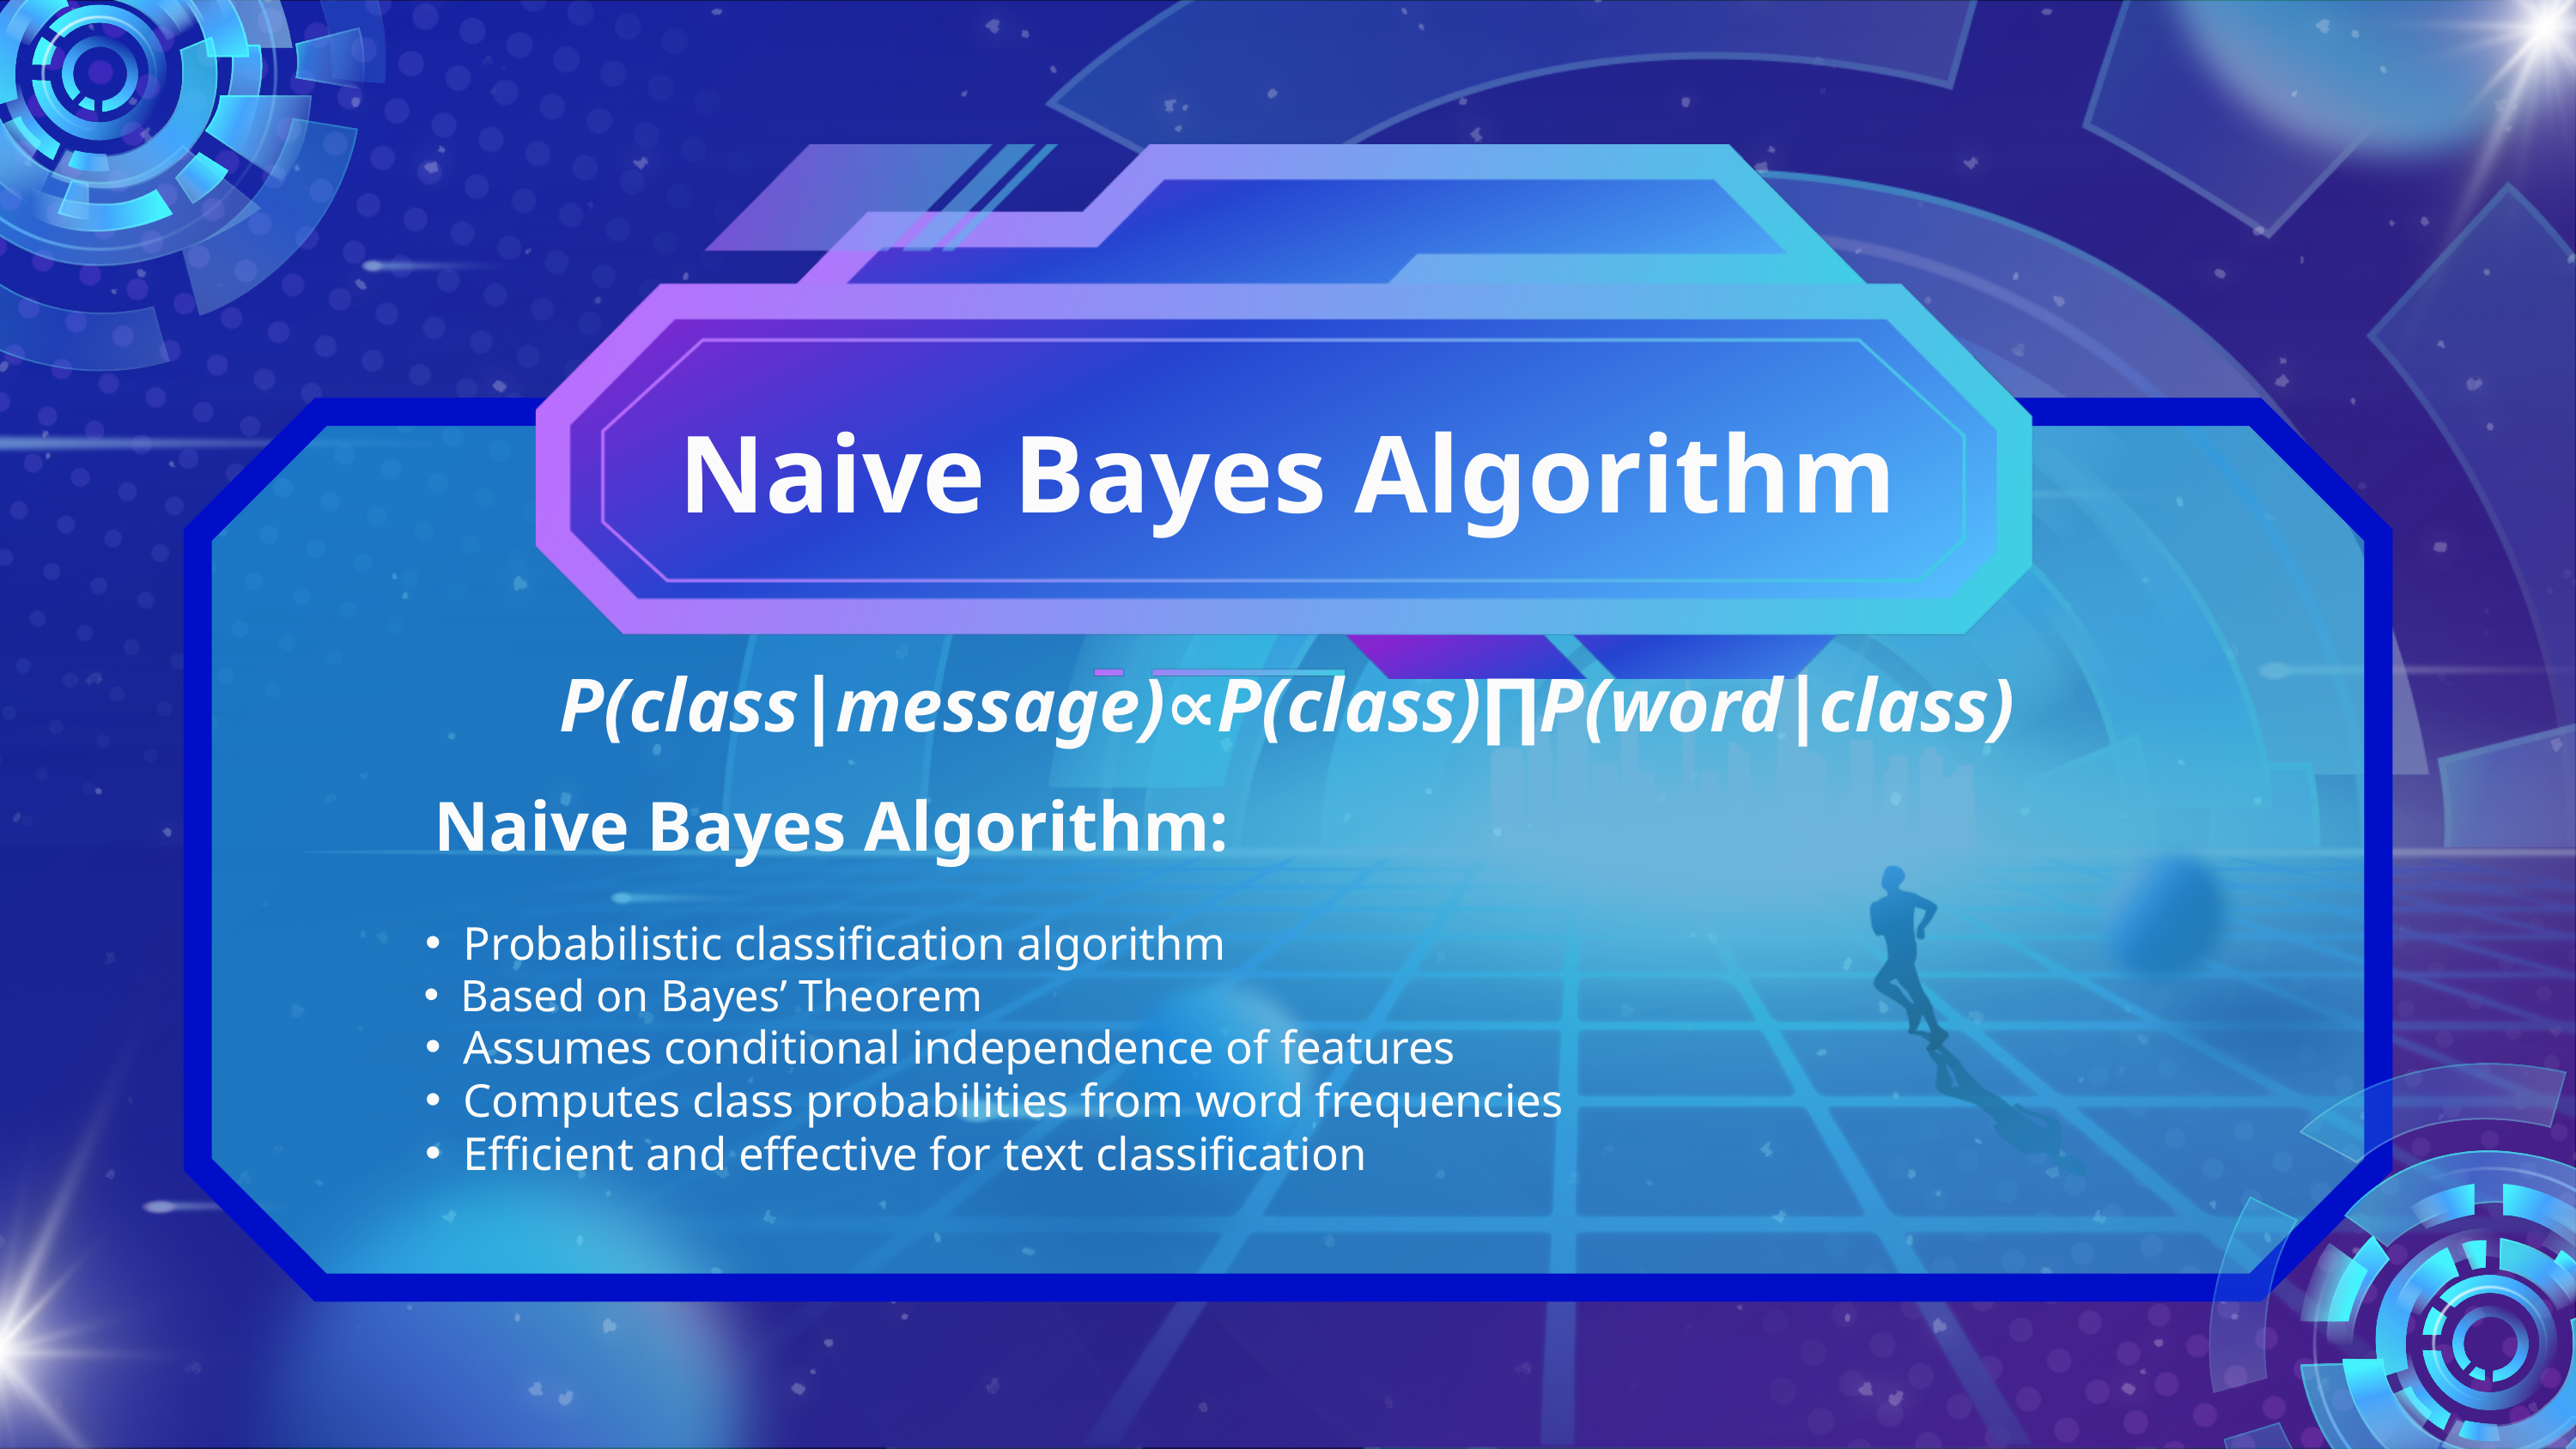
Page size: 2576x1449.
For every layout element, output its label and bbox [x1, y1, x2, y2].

text_box [0, 0, 2576, 1449]
text_box [197, 411, 2379, 1288]
